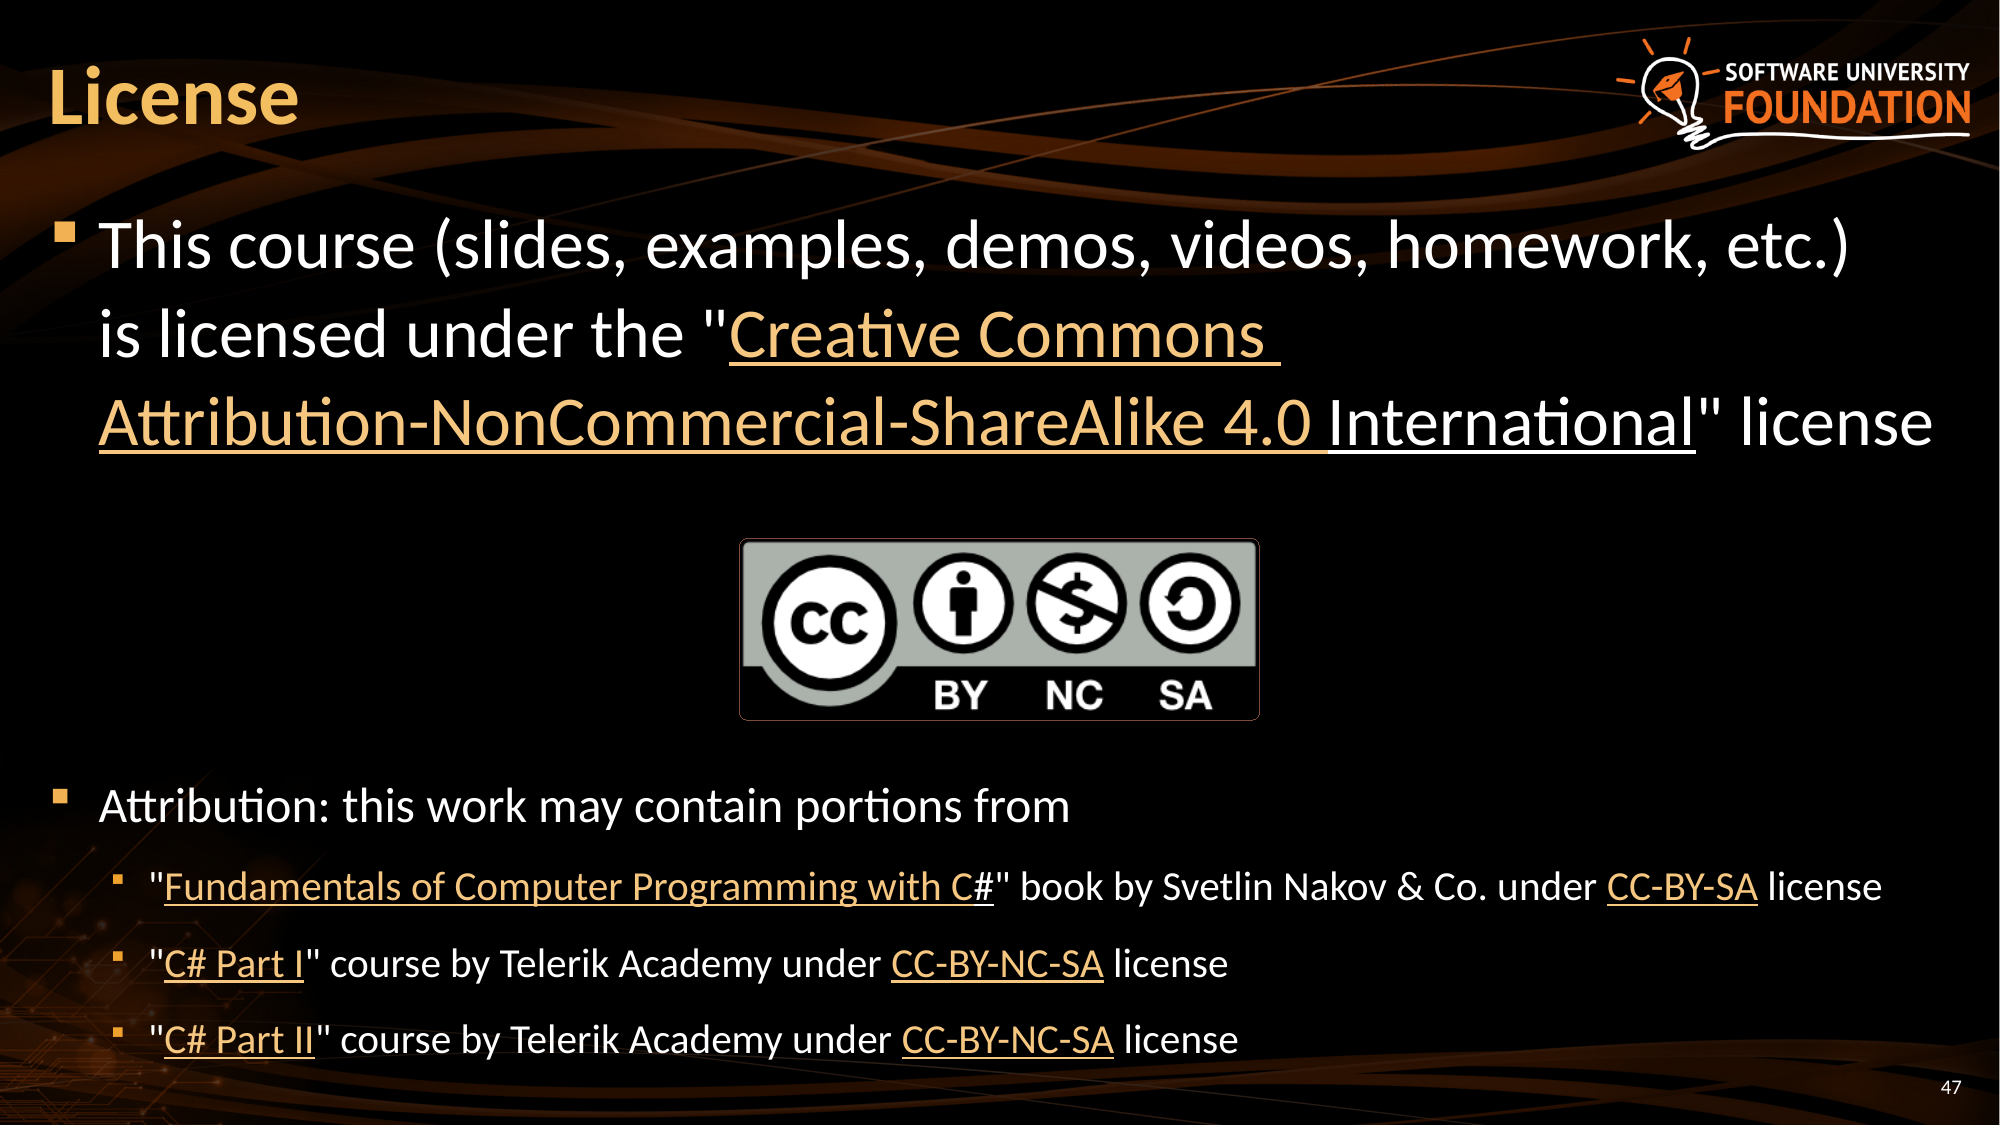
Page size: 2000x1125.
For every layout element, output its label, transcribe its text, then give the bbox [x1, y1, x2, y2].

slide_number 47 [1897, 1070, 1968, 1103]
picture [0, 0, 2000, 1125]
list This course (slides, examples, demos, videos, homework, etc.) is licensed under the "Creative Commons Attribution-NonCommercial-ShareAlike 4.0 International" license Attribution: this work may contain portions from "Fundamentals of Computer Programming with C#" book by Svetlin Nakov & Co. under CC-BY-SA license "C# Part I" course by Telerik Academy under CC-BY-NC-SA license "C# Part II" course by Telerik Academy under CC-BY-NC-SA license [31, 188, 1968, 1103]
title License [30, 6, 1602, 189]
